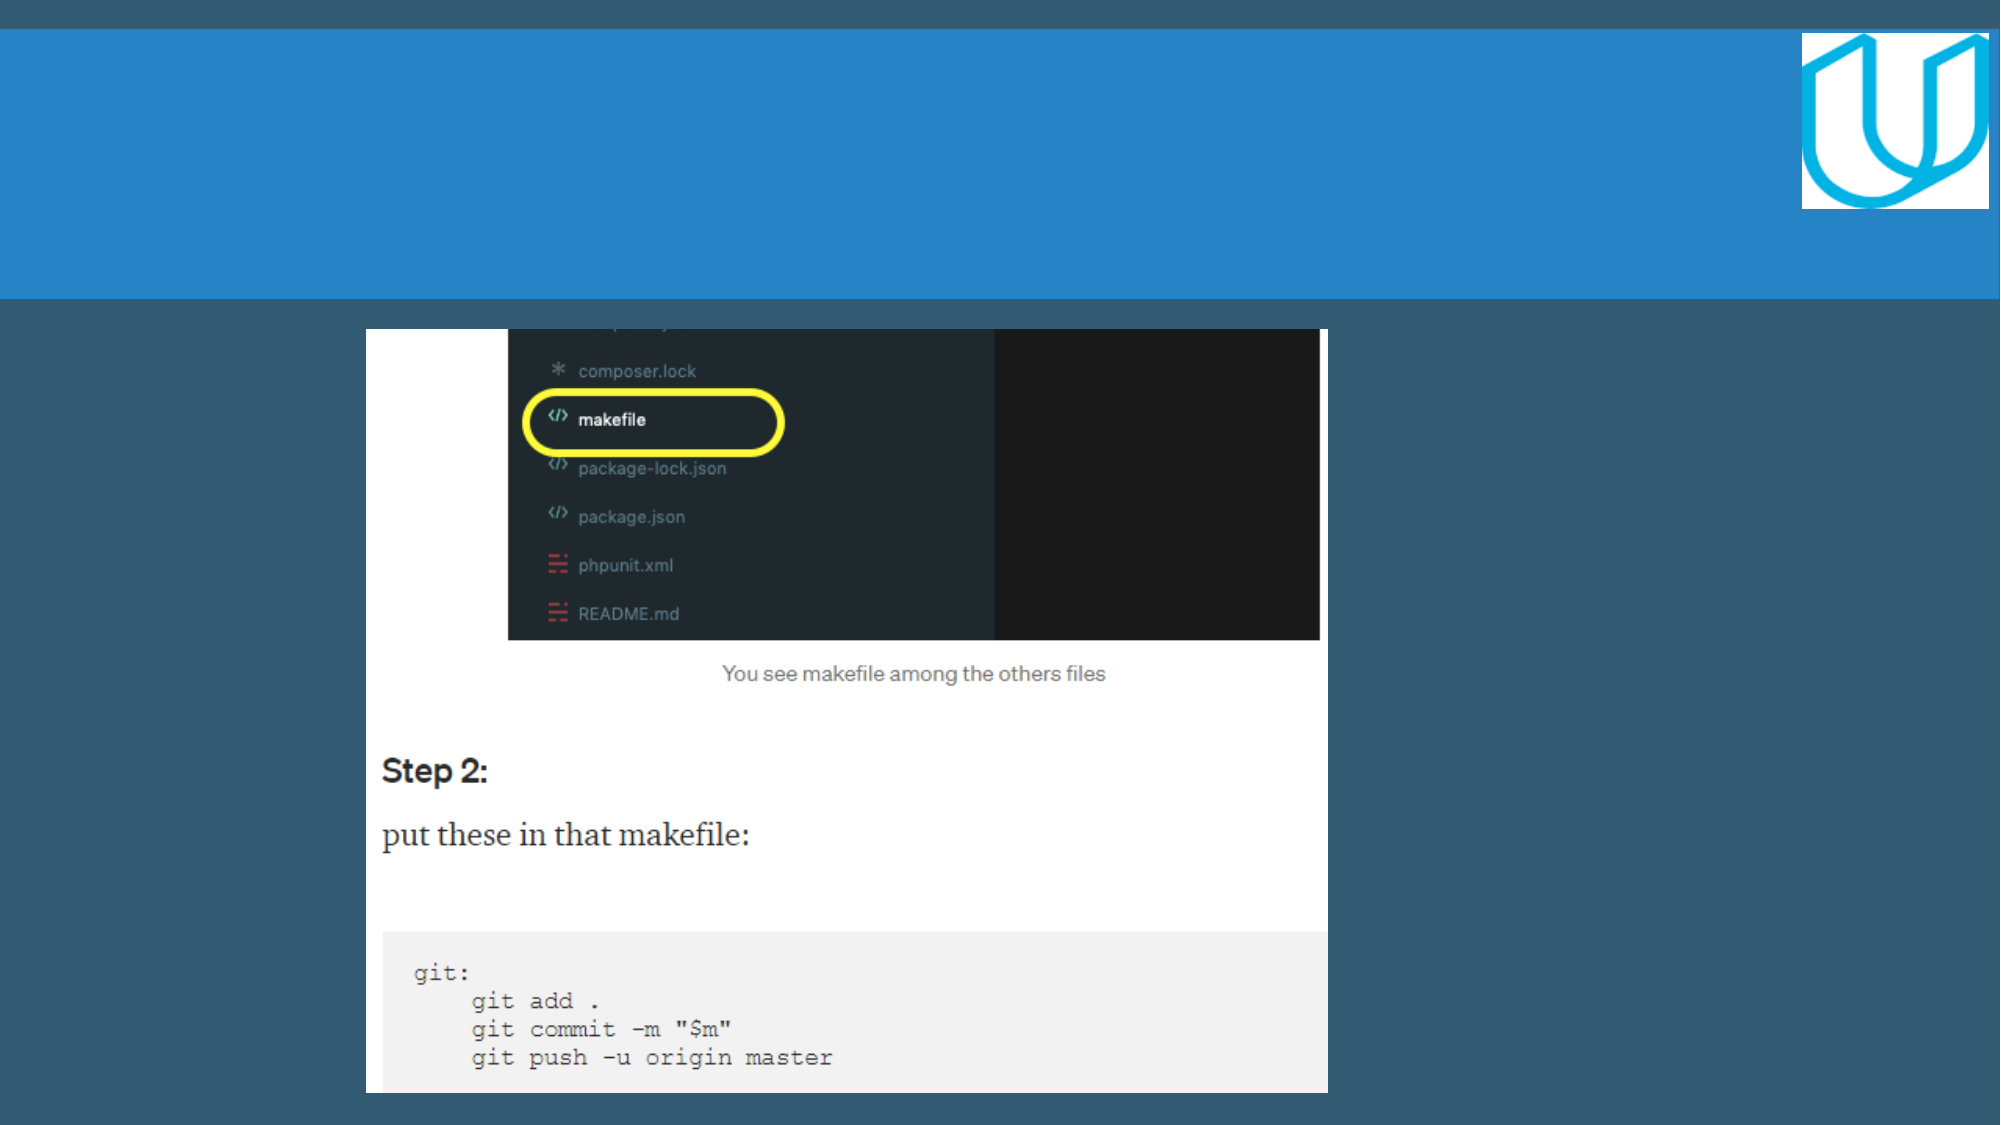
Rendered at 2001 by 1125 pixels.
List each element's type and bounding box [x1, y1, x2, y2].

picture [366, 329, 1328, 1093]
picture [1816, 47, 1912, 197]
picture [1933, 47, 1974, 167]
picture [1745, 27, 2000, 210]
